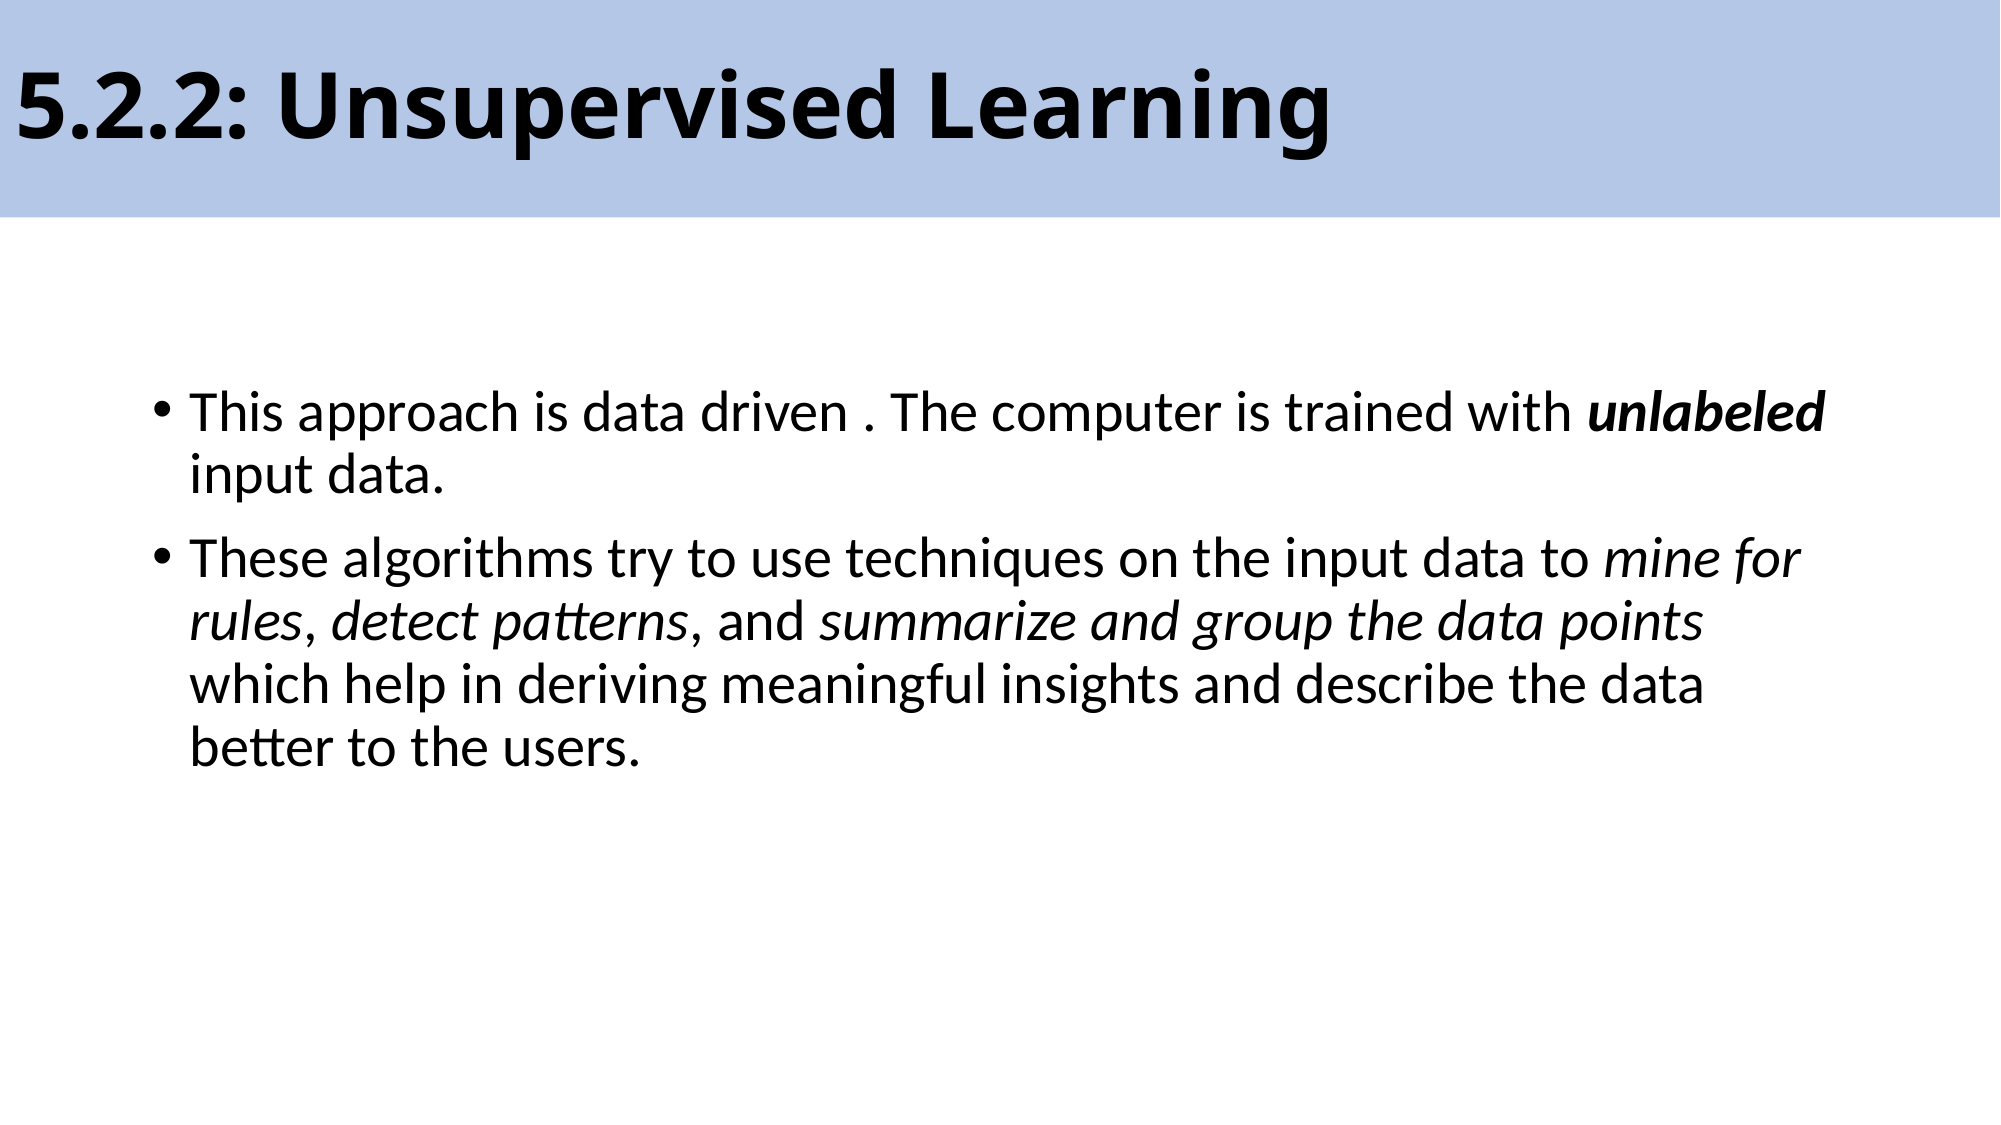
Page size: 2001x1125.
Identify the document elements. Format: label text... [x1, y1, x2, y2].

title 5.2.2: Unsupervised Learning [0, 0, 2000, 218]
list This approach is data driven . The computer is trained with unlabeled input data. These algorithms try to use techniques on the input data to mine for rules, detect patterns, and summarize and group the data points which help in deriving meaningful insights and describe the data better to the users. [137, 373, 1863, 891]
